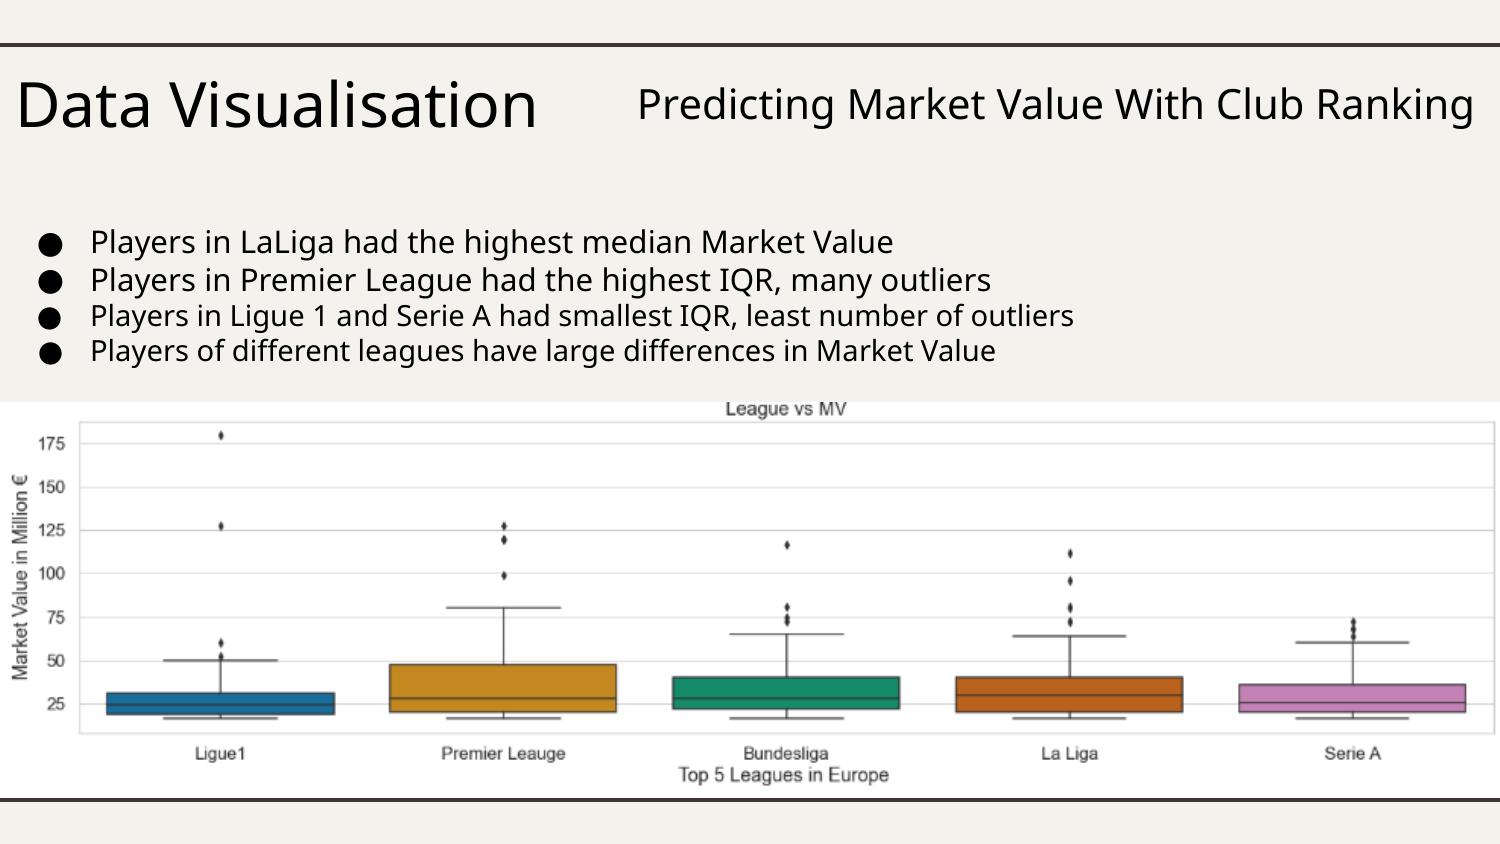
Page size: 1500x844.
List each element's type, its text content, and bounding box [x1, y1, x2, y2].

text_box Predicting Market Value With Club Ranking [612, 62, 1500, 143]
text_box Players in LaLiga had the highest median Market Value Players in Premier League had the highest IQR, many outliers Players in Ligue 1 and Serie A had smallest IQR, least number of outliers Players of different leagues have large differences in Market Value [0, 207, 1500, 383]
text_box Data Visualisation [0, 50, 672, 155]
picture [0, 402, 1500, 799]
